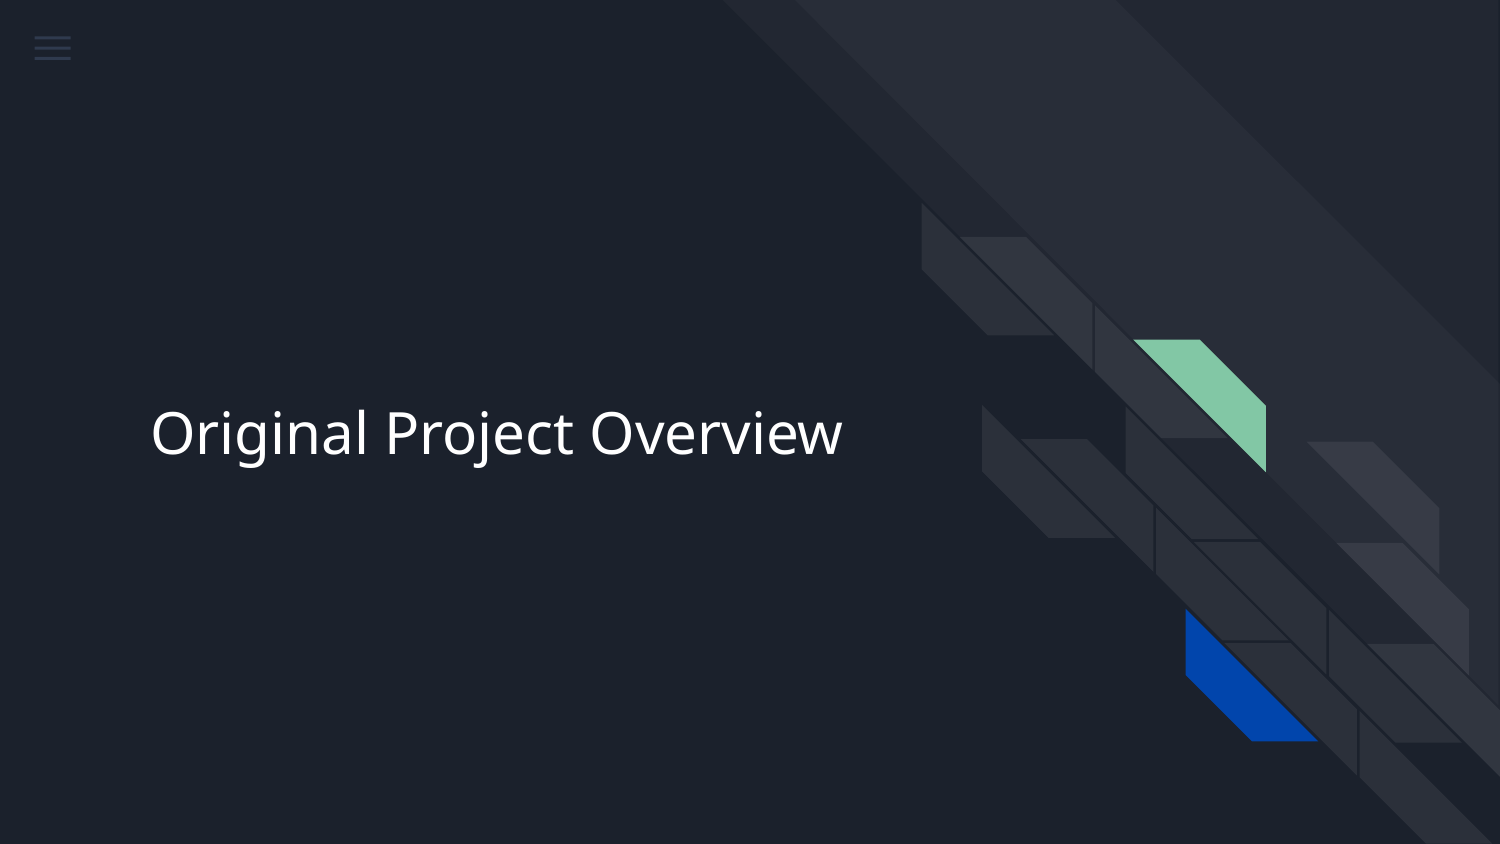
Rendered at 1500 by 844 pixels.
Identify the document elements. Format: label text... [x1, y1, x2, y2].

title Original Project Overview [135, 336, 888, 526]
